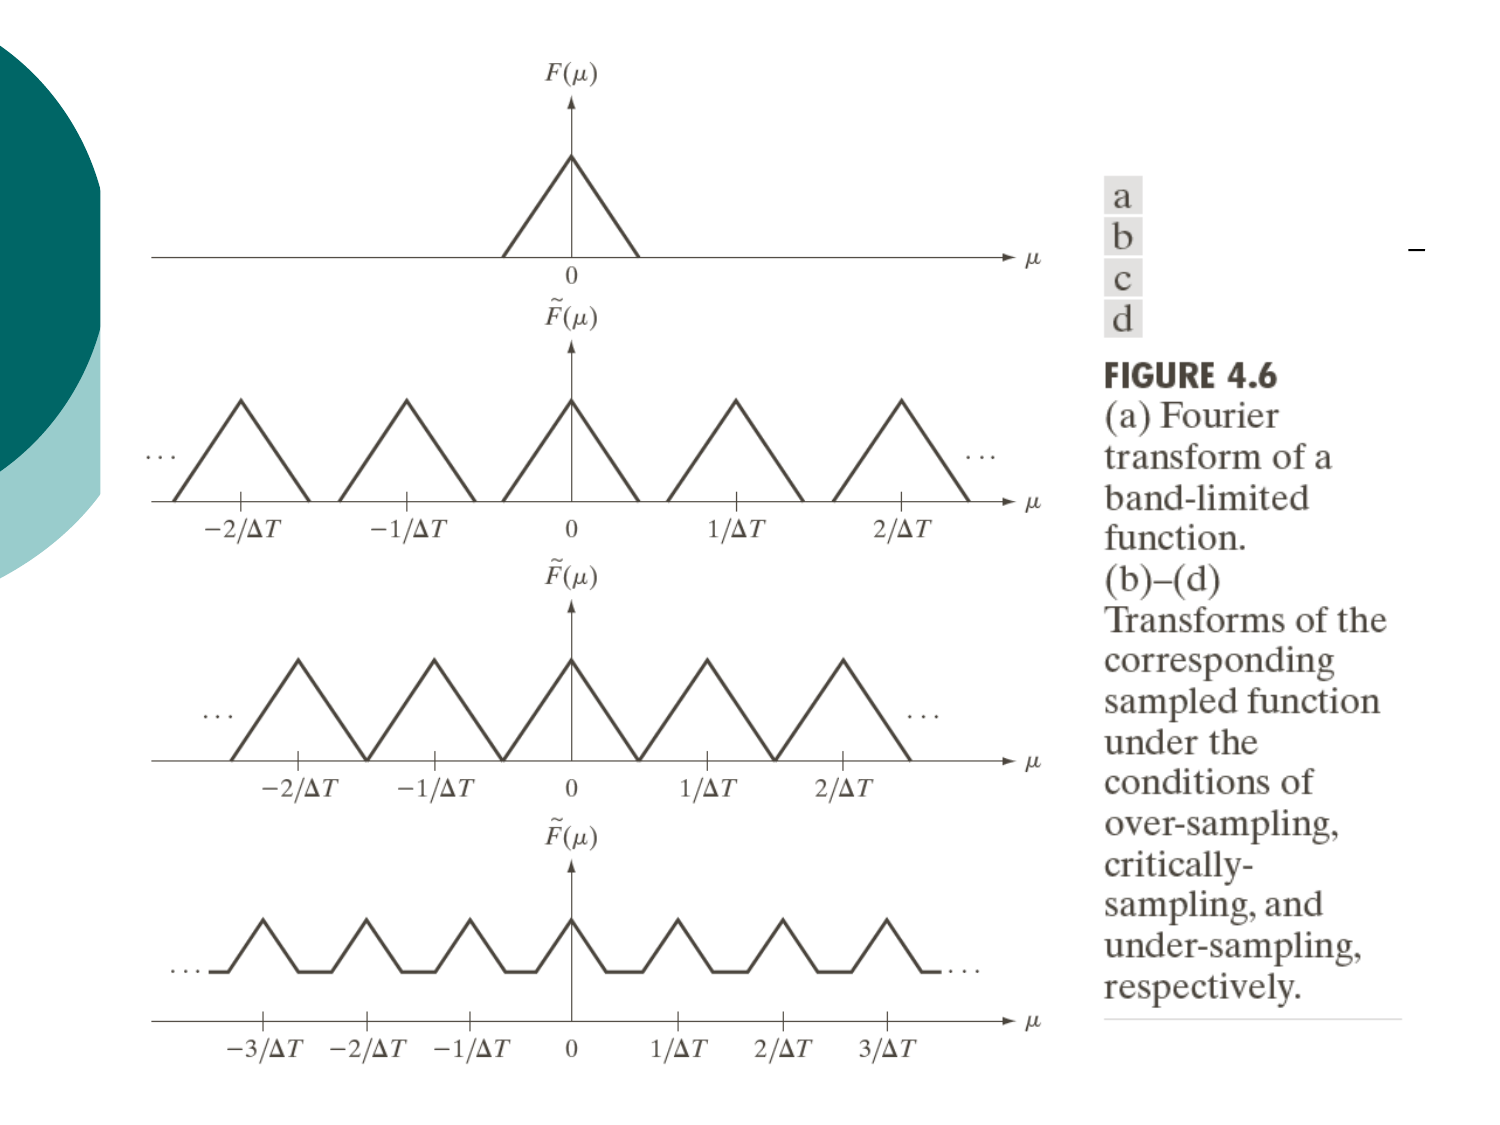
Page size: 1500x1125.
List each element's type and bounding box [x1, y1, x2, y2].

picture [100, 55, 1409, 1083]
